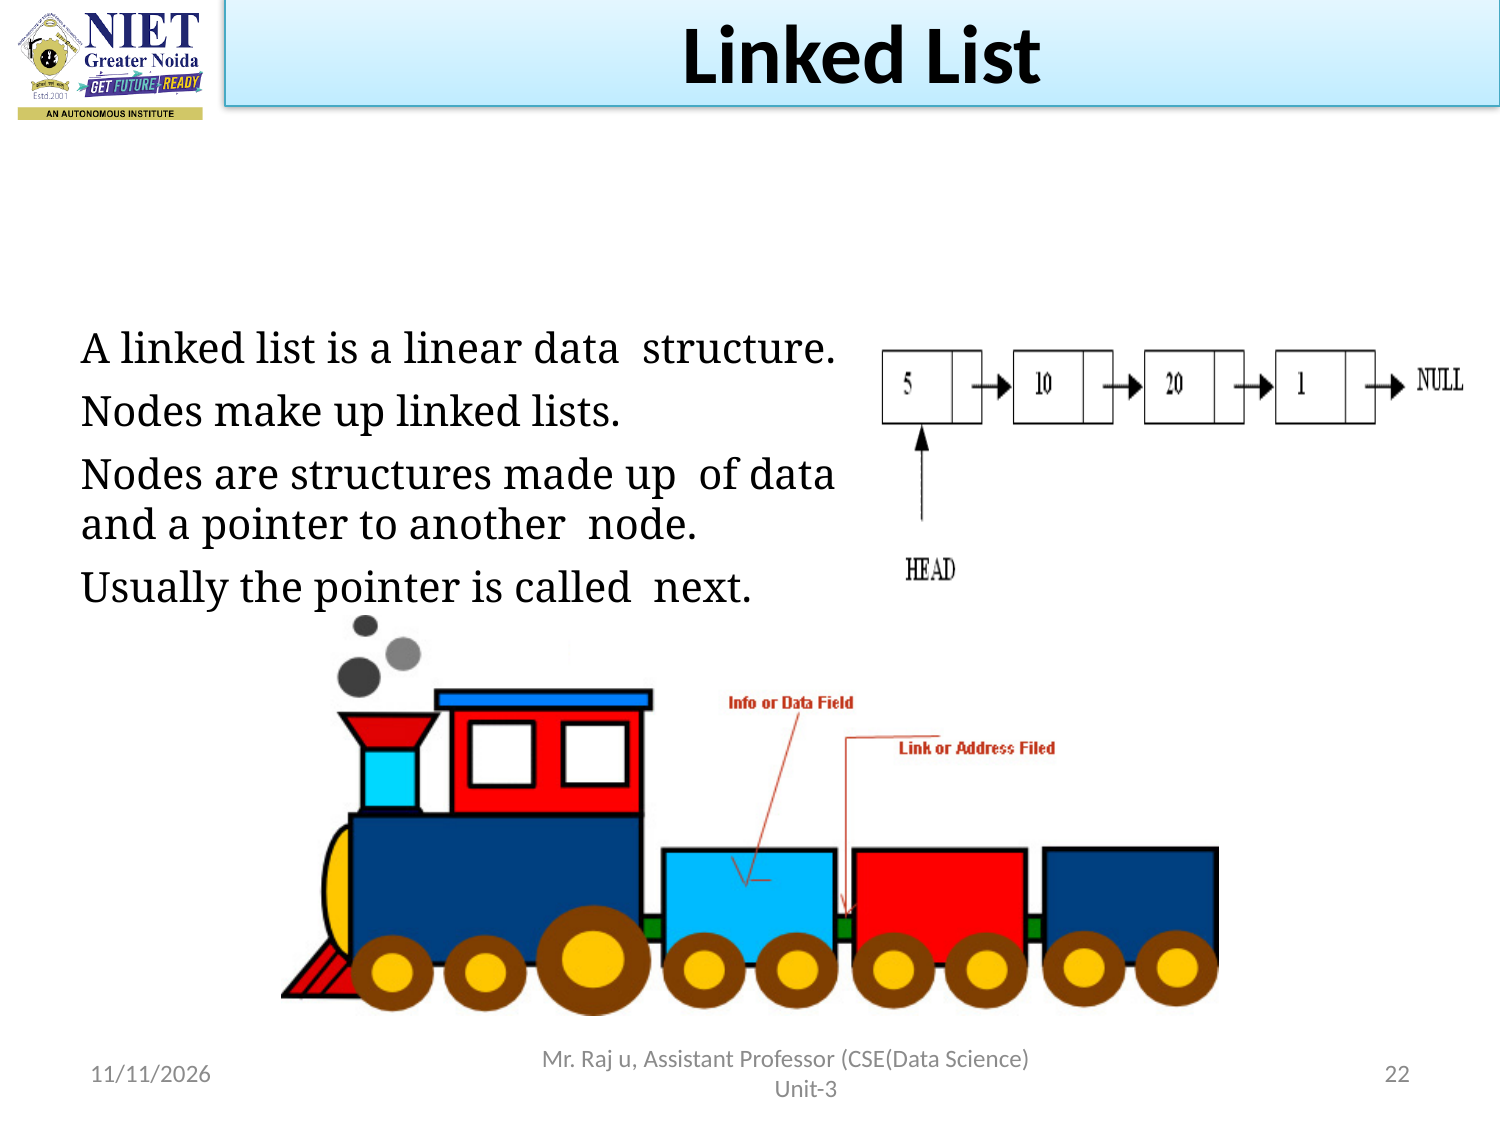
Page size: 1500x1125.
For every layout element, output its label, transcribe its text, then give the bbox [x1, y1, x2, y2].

text_box Linked List [224, 0, 1500, 107]
slide_number 22 [1074, 1042, 1425, 1103]
picture [17, 13, 204, 120]
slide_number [75, 1042, 425, 1103]
picture [281, 615, 1219, 1016]
text_box A linked list is a linear data structure. Nodes make up linked lists. Nodes are structures made up of data and a pointer to another node. Usually the pointer is called next. [78, 320, 863, 612]
footer Mr. Raj u, Assistant Professor (CSE(Data Science) Unit-3 [512, 1042, 1074, 1103]
text_box [871, 322, 1473, 623]
